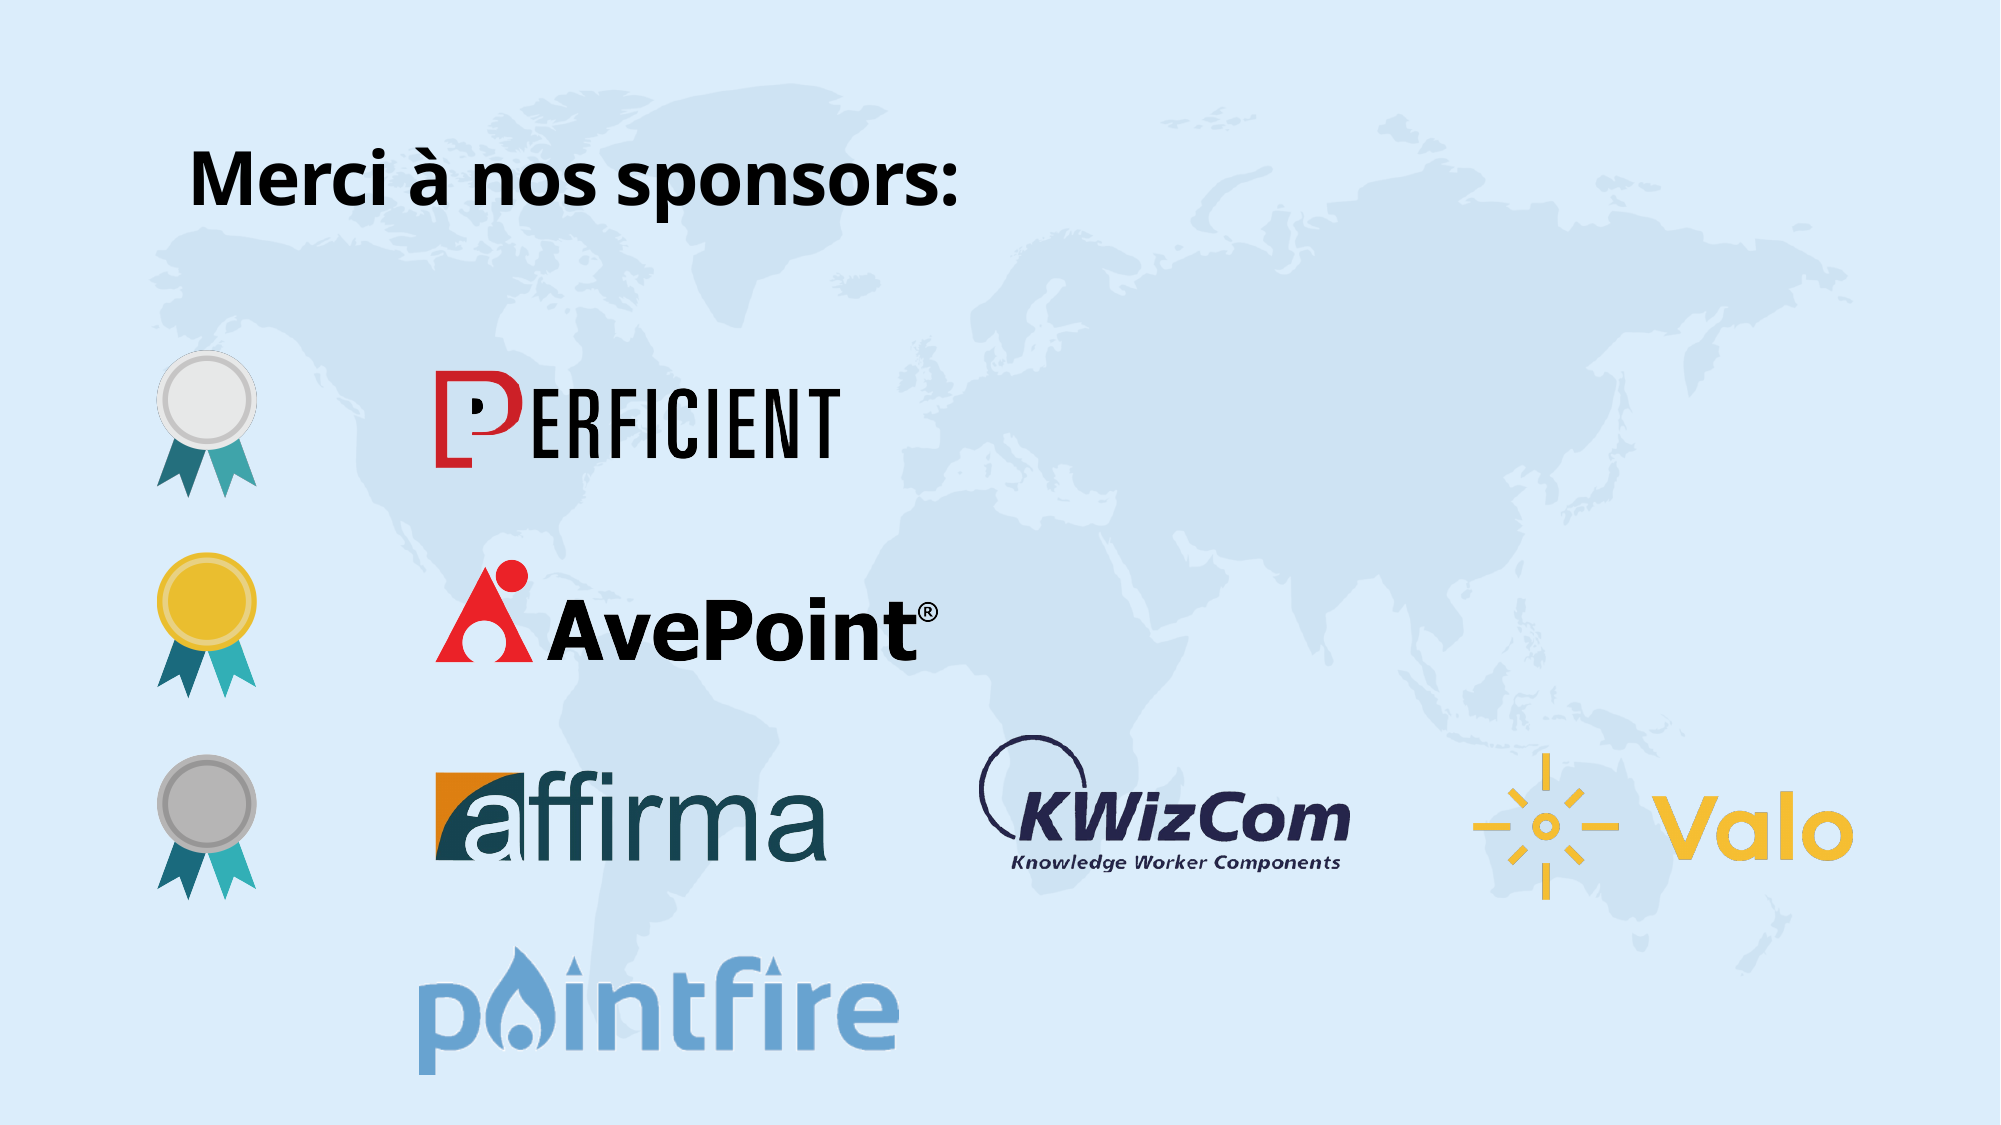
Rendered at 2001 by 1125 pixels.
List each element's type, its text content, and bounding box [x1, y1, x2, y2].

text_box Merci à nos sponsors: [187, 130, 961, 221]
picture [0, 0, 2001, 1125]
